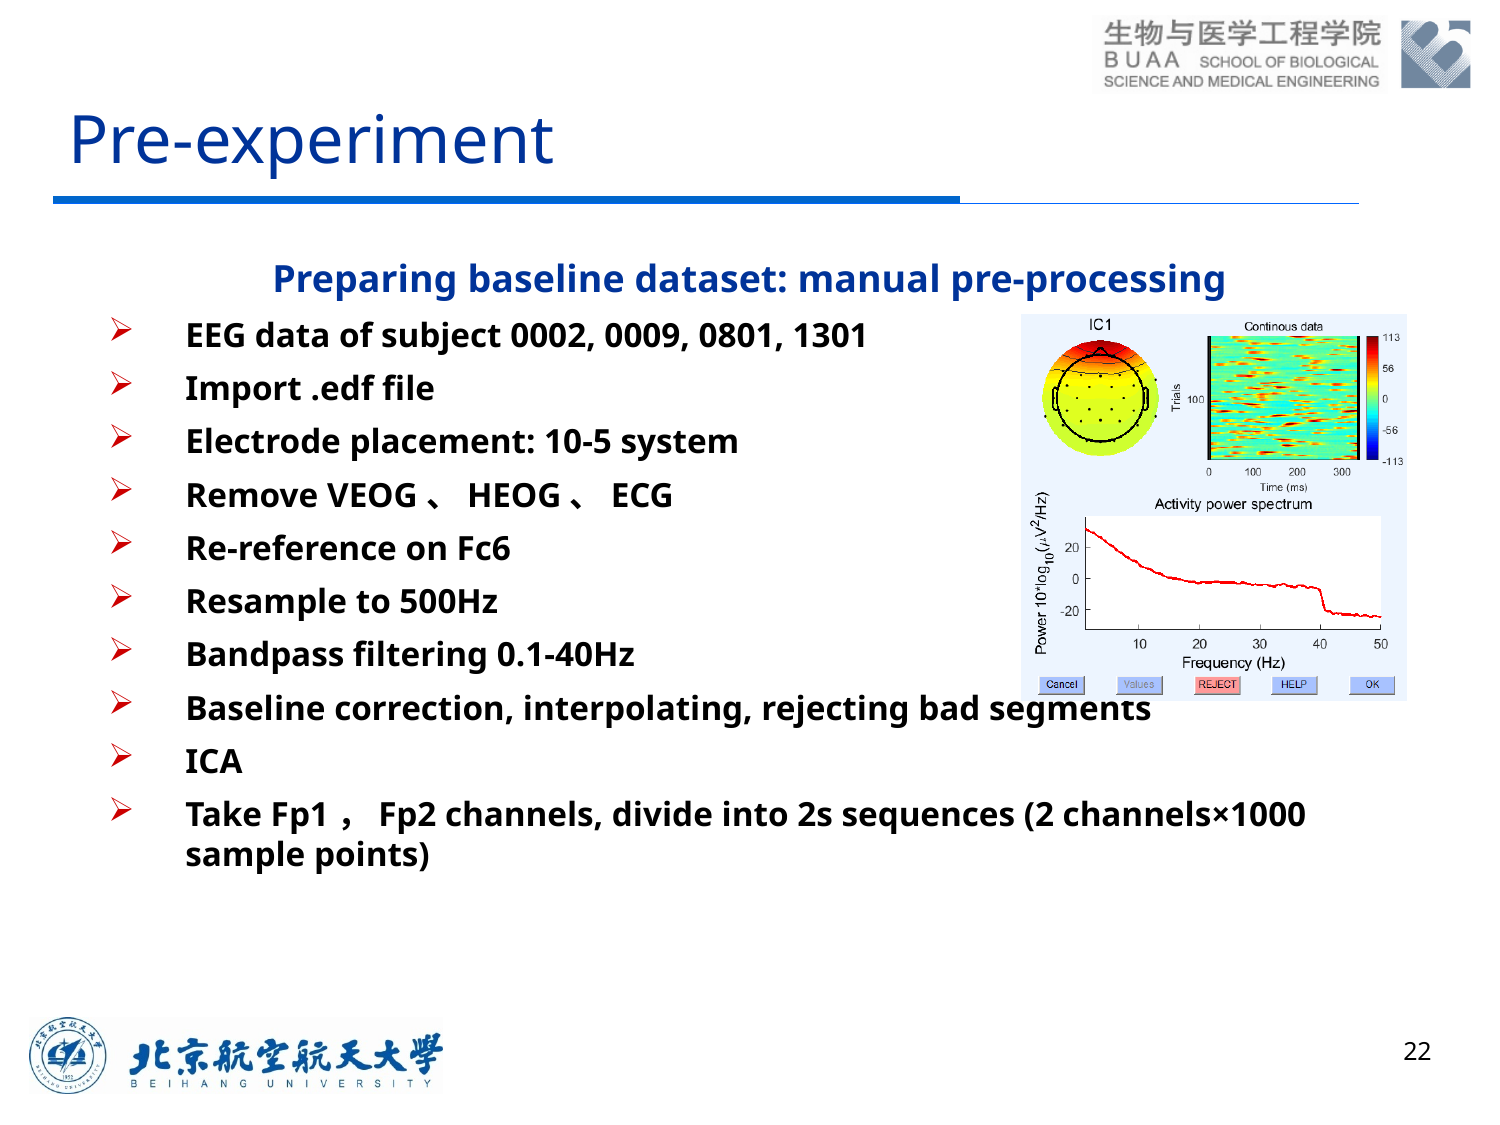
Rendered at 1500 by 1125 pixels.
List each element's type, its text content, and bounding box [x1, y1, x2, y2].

picture [1092, 15, 1388, 94]
picture [1399, 18, 1471, 89]
title Pre-experiment [52, 30, 1271, 185]
picture [29, 1017, 443, 1094]
slide_number 22 [1121, 1027, 1448, 1107]
list Preparing baseline dataset: manual pre-processing EEG data of subject 0002, 0009, 0801, 1301 Import .edf file Electrode placement: 10-5 system Remove VEOG、HEOG、ECG Re-reference on Fc6 Resample to 500Hz Bandpass filtering 0.1-40Hz Baseline correction, interpolating, rejecting bad segments ICA Take Fp1，Fp2 channels, divide into 2s sequences (2 channels×1000 sample points) [93, 224, 1407, 1005]
picture [1021, 314, 1407, 702]
